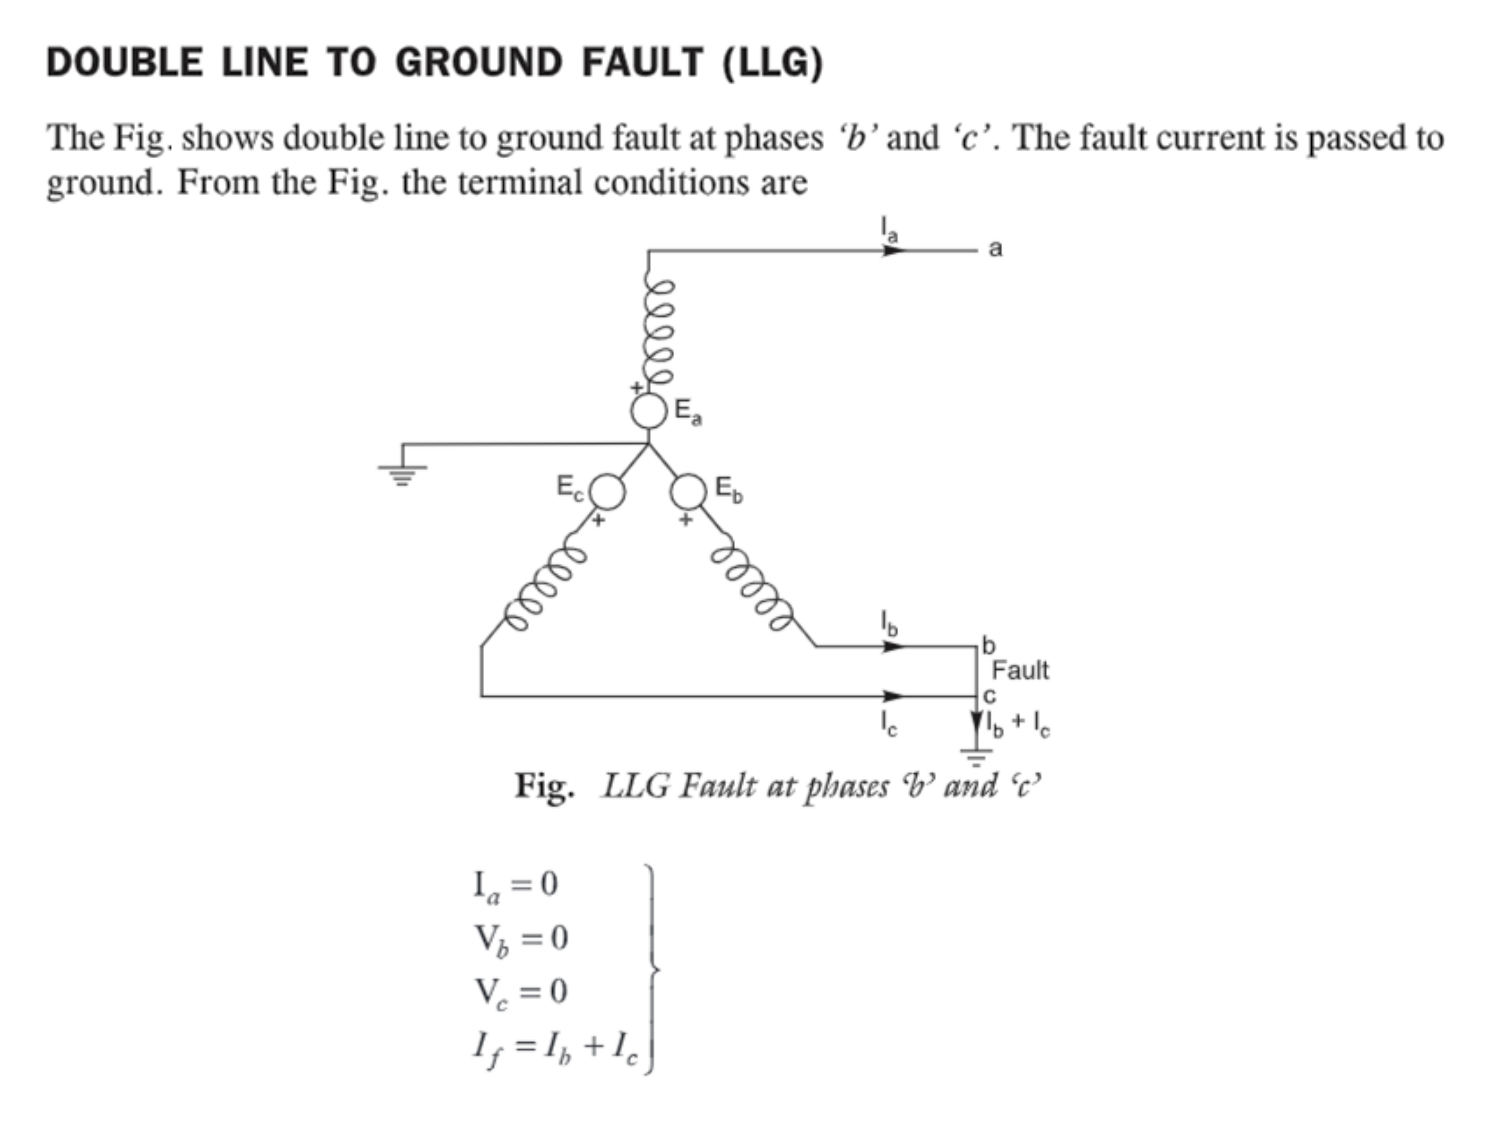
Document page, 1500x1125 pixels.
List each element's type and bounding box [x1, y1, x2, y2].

picture [34, 34, 1460, 1086]
